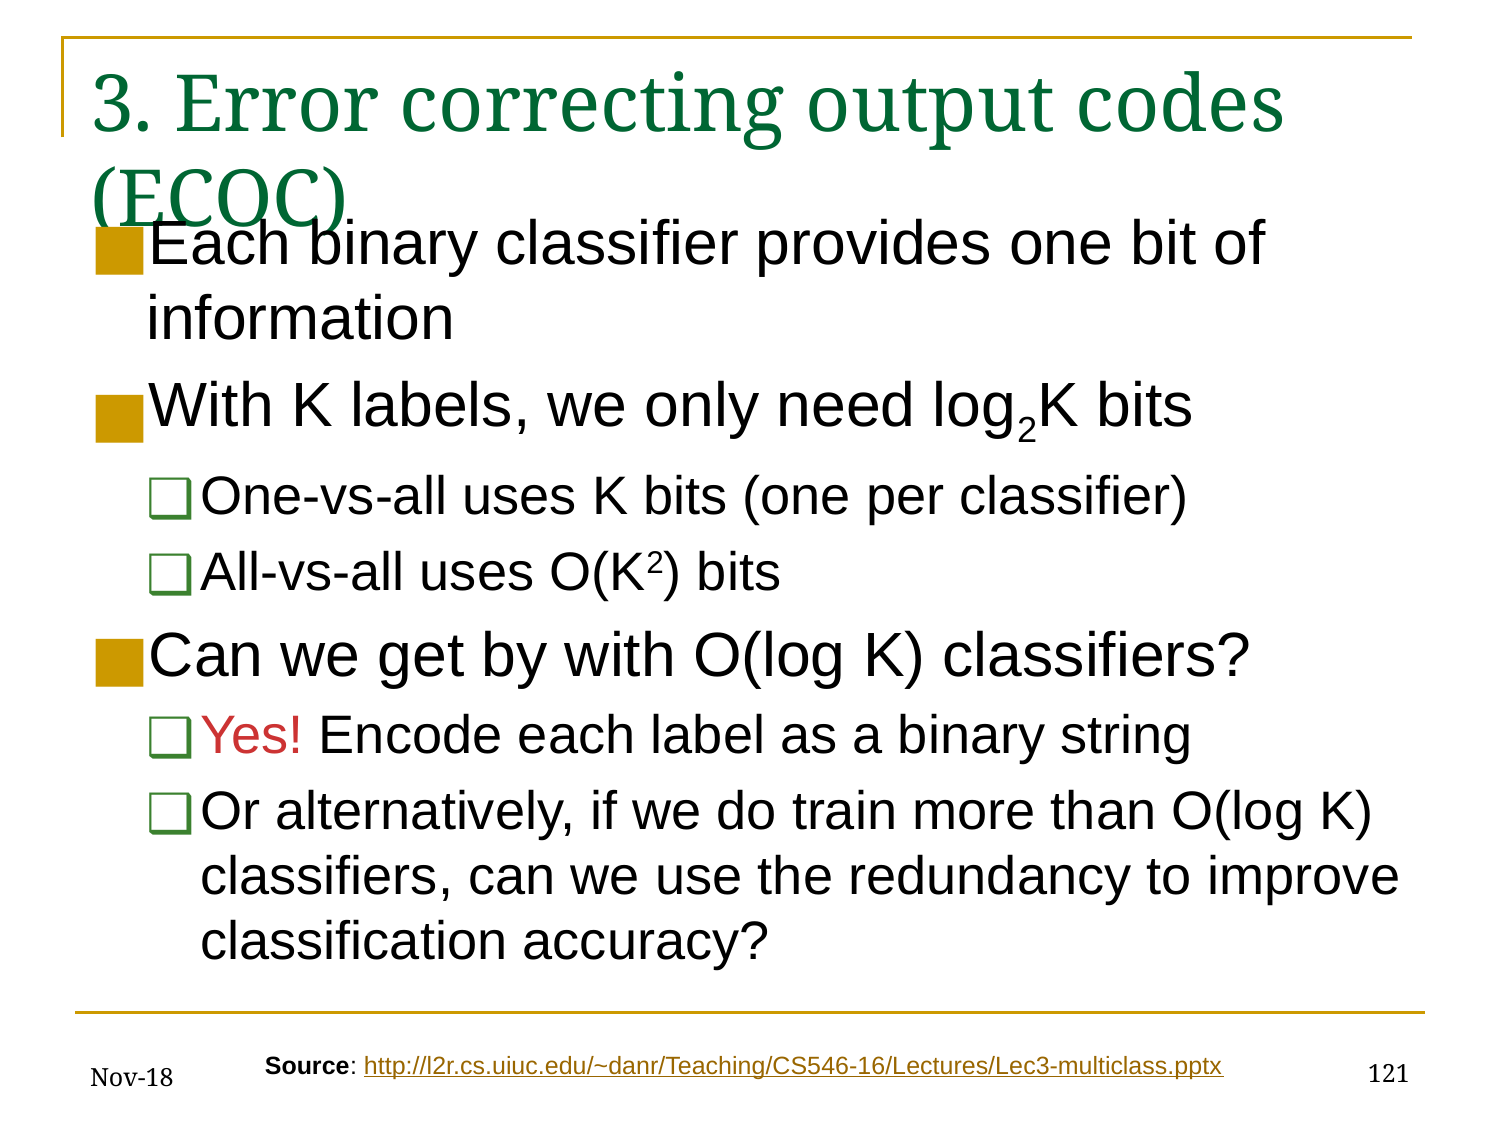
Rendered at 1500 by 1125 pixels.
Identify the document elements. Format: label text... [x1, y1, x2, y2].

slide_number ‹#› [1074, 1024, 1425, 1100]
title 3. Error correcting output codes (ECOC) [75, 45, 1425, 194]
text_box Source: http://l2r.cs.uiuc.edu/~danr/Teaching/CS546-16/Lectures/Lec3-multiclass.pptx [425, 1042, 1250, 1088]
list Each binary classifier provides one bit of information With K labels, we only need log2K bits One-vs-all uses K bits (one per classifier) All-vs-all uses O(K2) bits Can we get by with O(log K) classifiers? Yes! Encode each label as a binary string Or alternatively, if we do train more than O(log K) classifiers, can we use the redundancy to improve classification accuracy? [75, 194, 1425, 938]
slide_number Nov-18 [75, 1024, 425, 1100]
